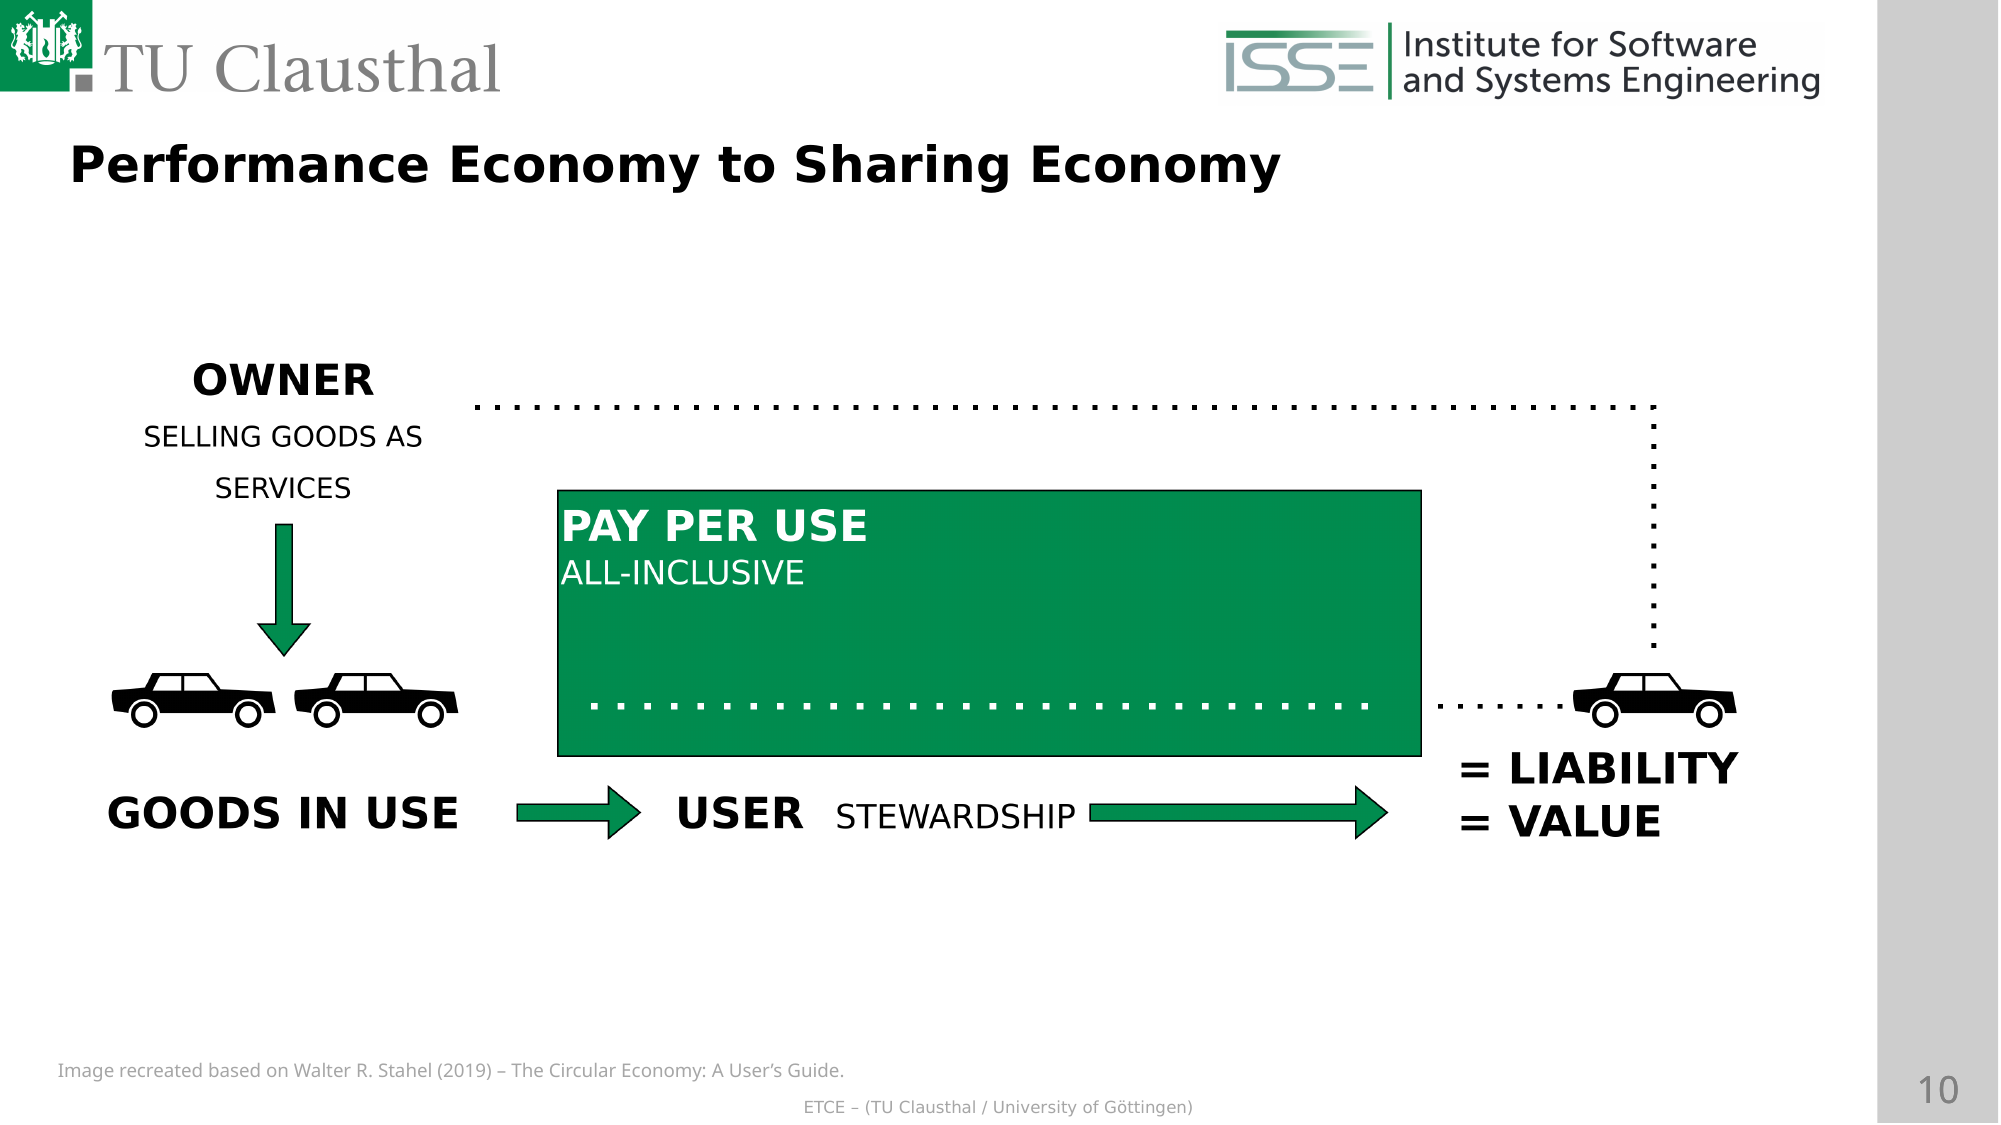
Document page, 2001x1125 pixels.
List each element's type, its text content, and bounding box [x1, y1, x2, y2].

text_box Performance Economy to Sharing Economy [54, 125, 1817, 206]
picture [0, 0, 500, 92]
text_box Image recreated based on Walter R. Stahel (2019) – The Circular Economy: A User’s Guide. [43, 1051, 1105, 1089]
picture [92, 355, 1837, 848]
picture [1218, 22, 1825, 106]
